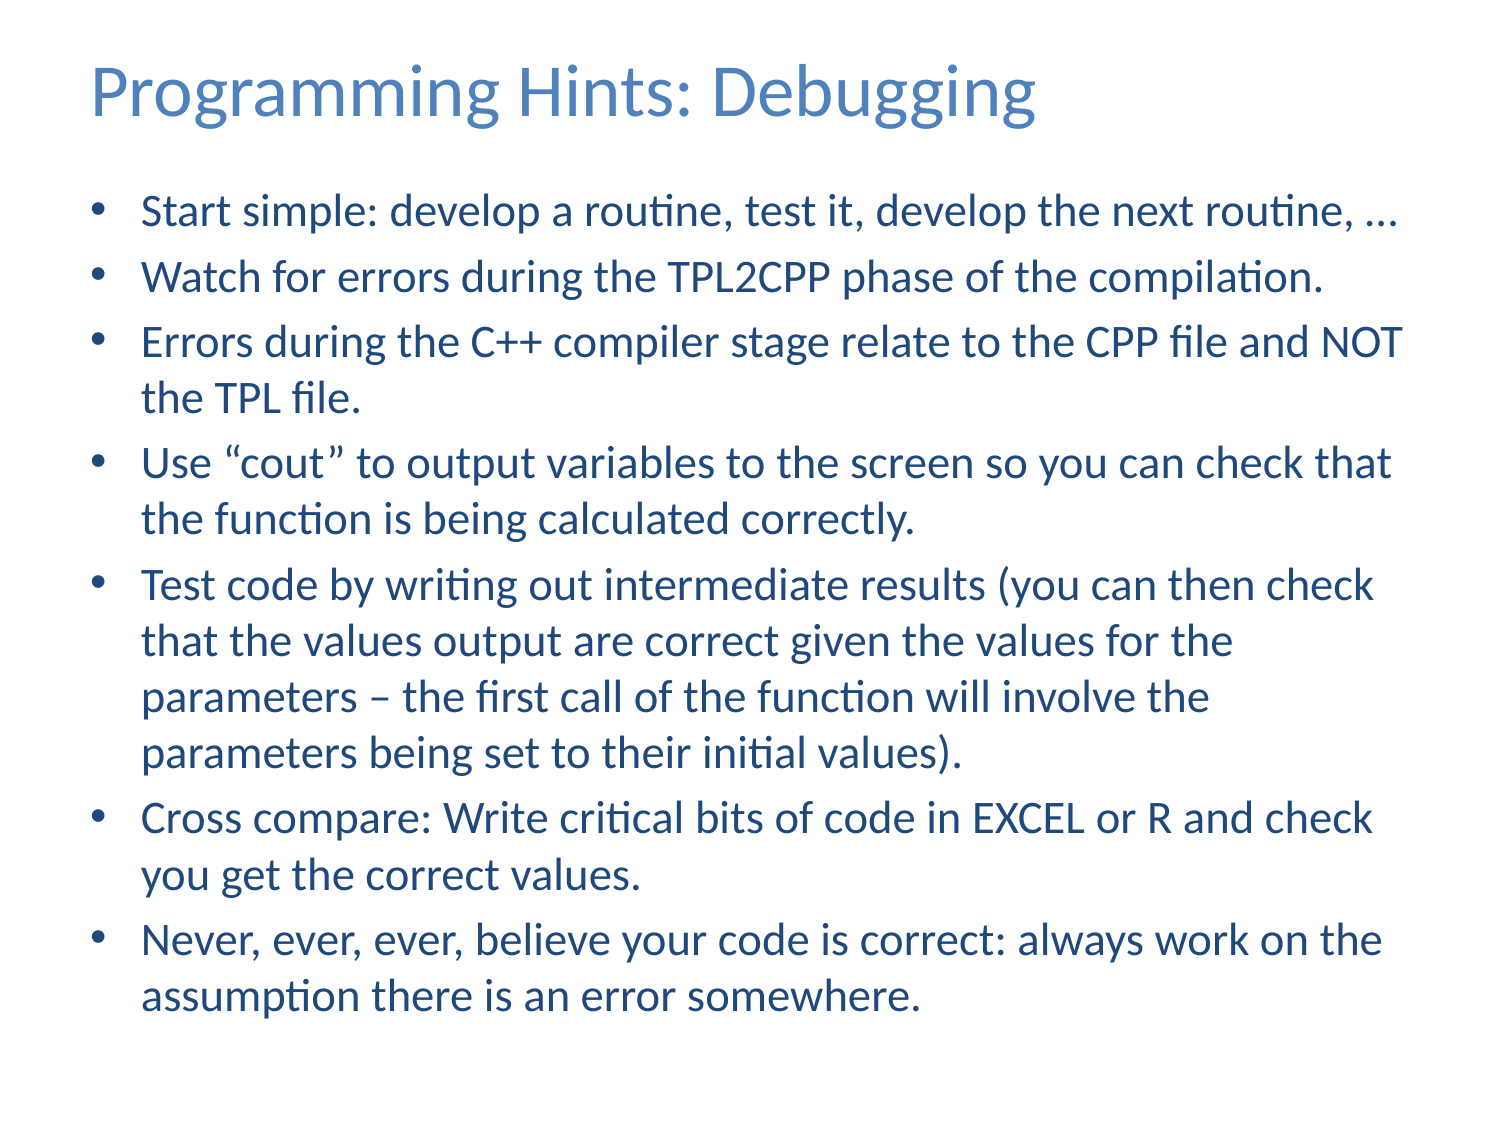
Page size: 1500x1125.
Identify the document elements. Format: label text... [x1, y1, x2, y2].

list Start simple: develop a routine, test it, develop the next routine, … Watch for errors during the TPL2CPP phase of the compilation. Errors during the C++ compiler stage relate to the CPP file and NOT the TPL file. Use “cout” to output variables to the screen so you can check that the function is being calculated correctly. Test code by writing out intermediate results (you can then check that the values output are correct given the values for the parameters – the first call of the function will involve the parameters being set to their initial values). Cross compare: Write critical bits of code in EXCEL or R and check you get the correct values. Never, ever, ever, believe your code is correct: always work on the assumption there is an error somewhere. [75, 172, 1425, 1090]
title Programming Hints: Debugging [75, 30, 1425, 144]
